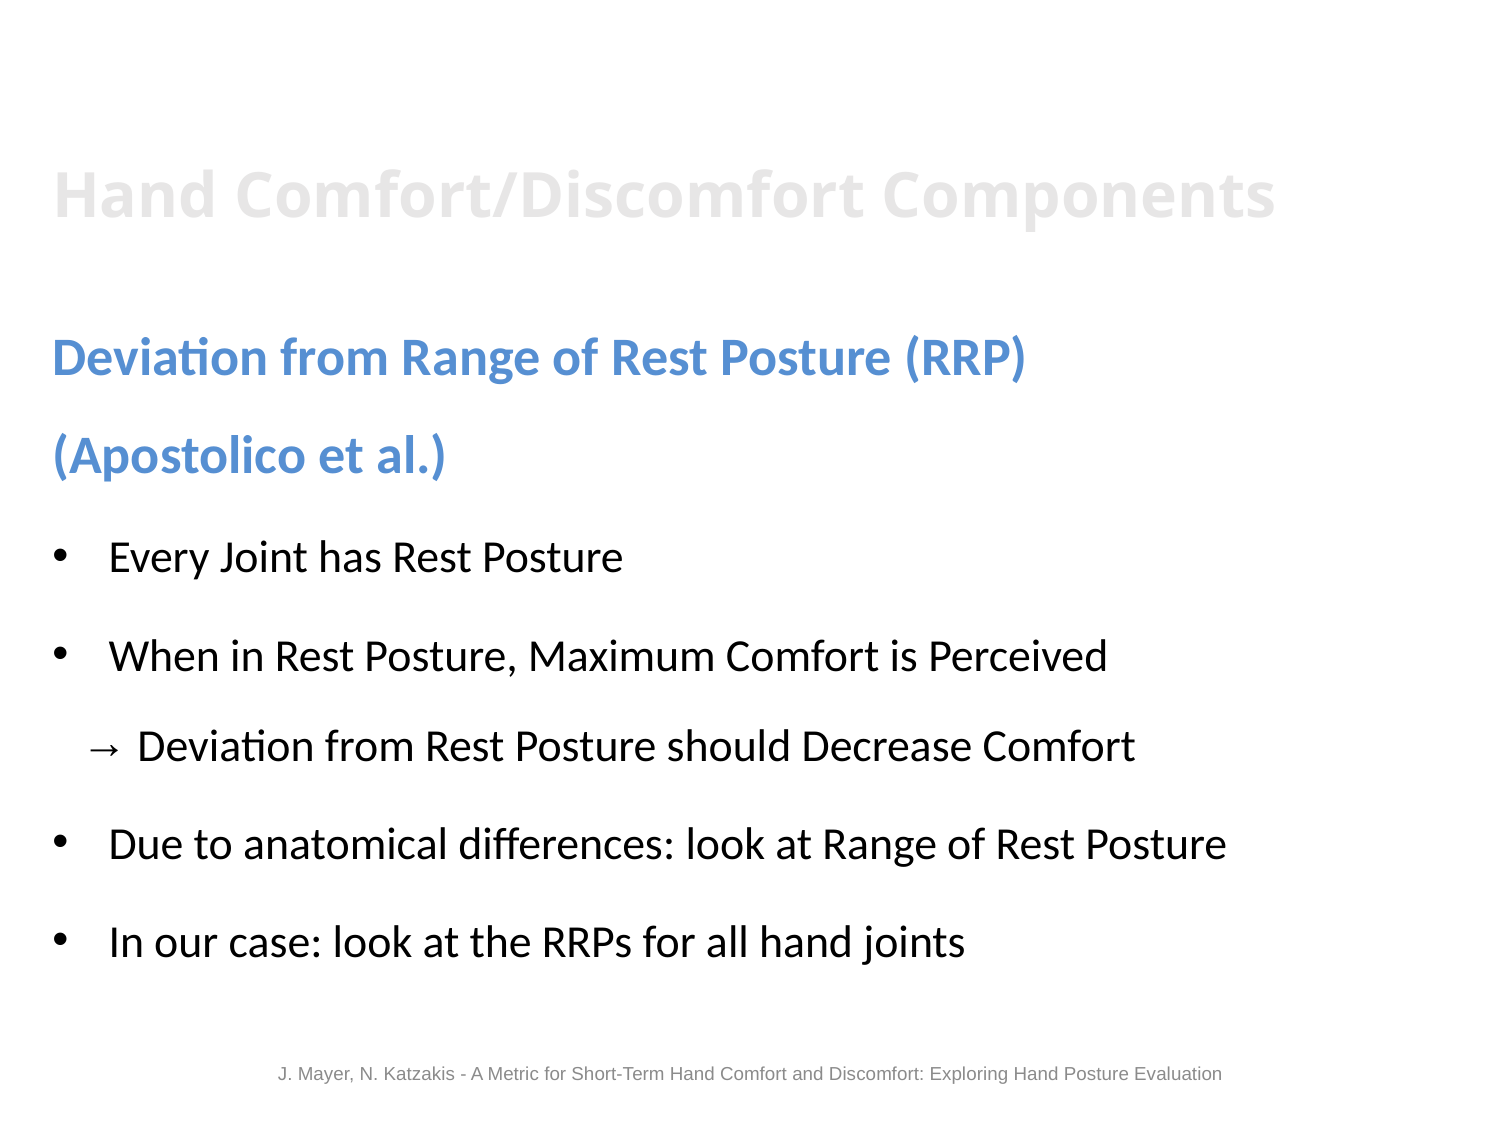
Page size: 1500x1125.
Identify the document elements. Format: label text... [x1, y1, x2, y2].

title Hand Comfort/Discomfort Components [52, 162, 1449, 231]
list Deviation from Range of Rest Posture (RRP) (Apostolico et al.) Every Joint has Rest Posture When in Rest Posture, Maximum Comfort is Perceived Deviation from Rest Posture should Decrease Comfort Due to anatomical differences: look at Range of Rest Posture In our case: look at the RRPs for all hand joints [52, 288, 1240, 1061]
footer J. Mayer, N. Katzakis - A Metric for Short-Term Hand Comfort and Discomfort: Exploring Hand Posture Evaluation [225, 1042, 1275, 1103]
